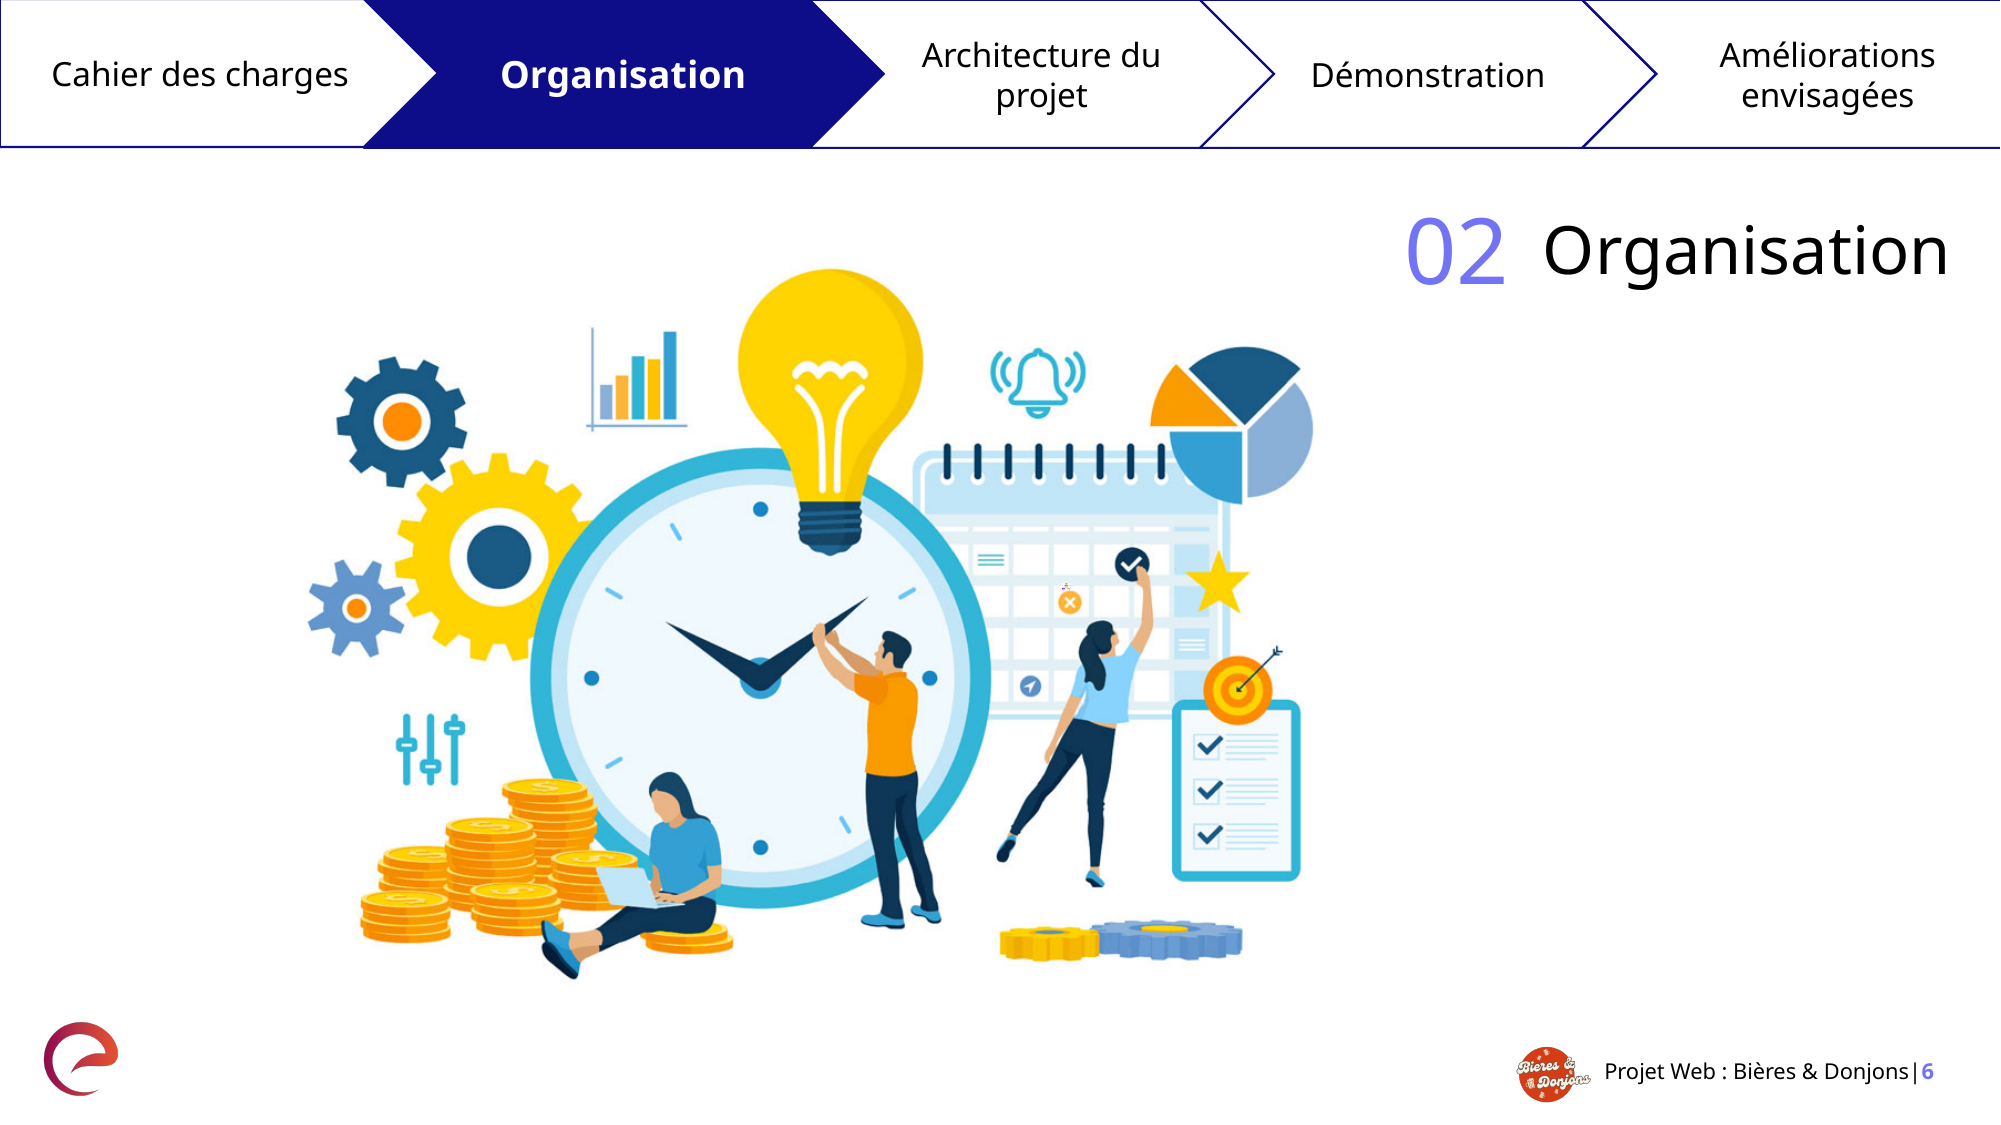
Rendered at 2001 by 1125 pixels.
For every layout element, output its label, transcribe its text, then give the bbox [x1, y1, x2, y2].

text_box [1390, 185, 1972, 312]
text_box Améliorations envisagées [1579, 0, 2000, 149]
text_box Organisation [362, 0, 881, 149]
picture [259, 222, 1367, 1016]
text_box Démonstration [1202, 0, 1653, 149]
text_box Architecture du projet [807, 0, 1276, 149]
text_box Cahier des charges [0, 0, 437, 149]
picture [37, 1015, 125, 1103]
slide_number Projet Web : Bières & Donjons|6 [1594, 1042, 1950, 1103]
picture [1501, 1028, 1594, 1121]
